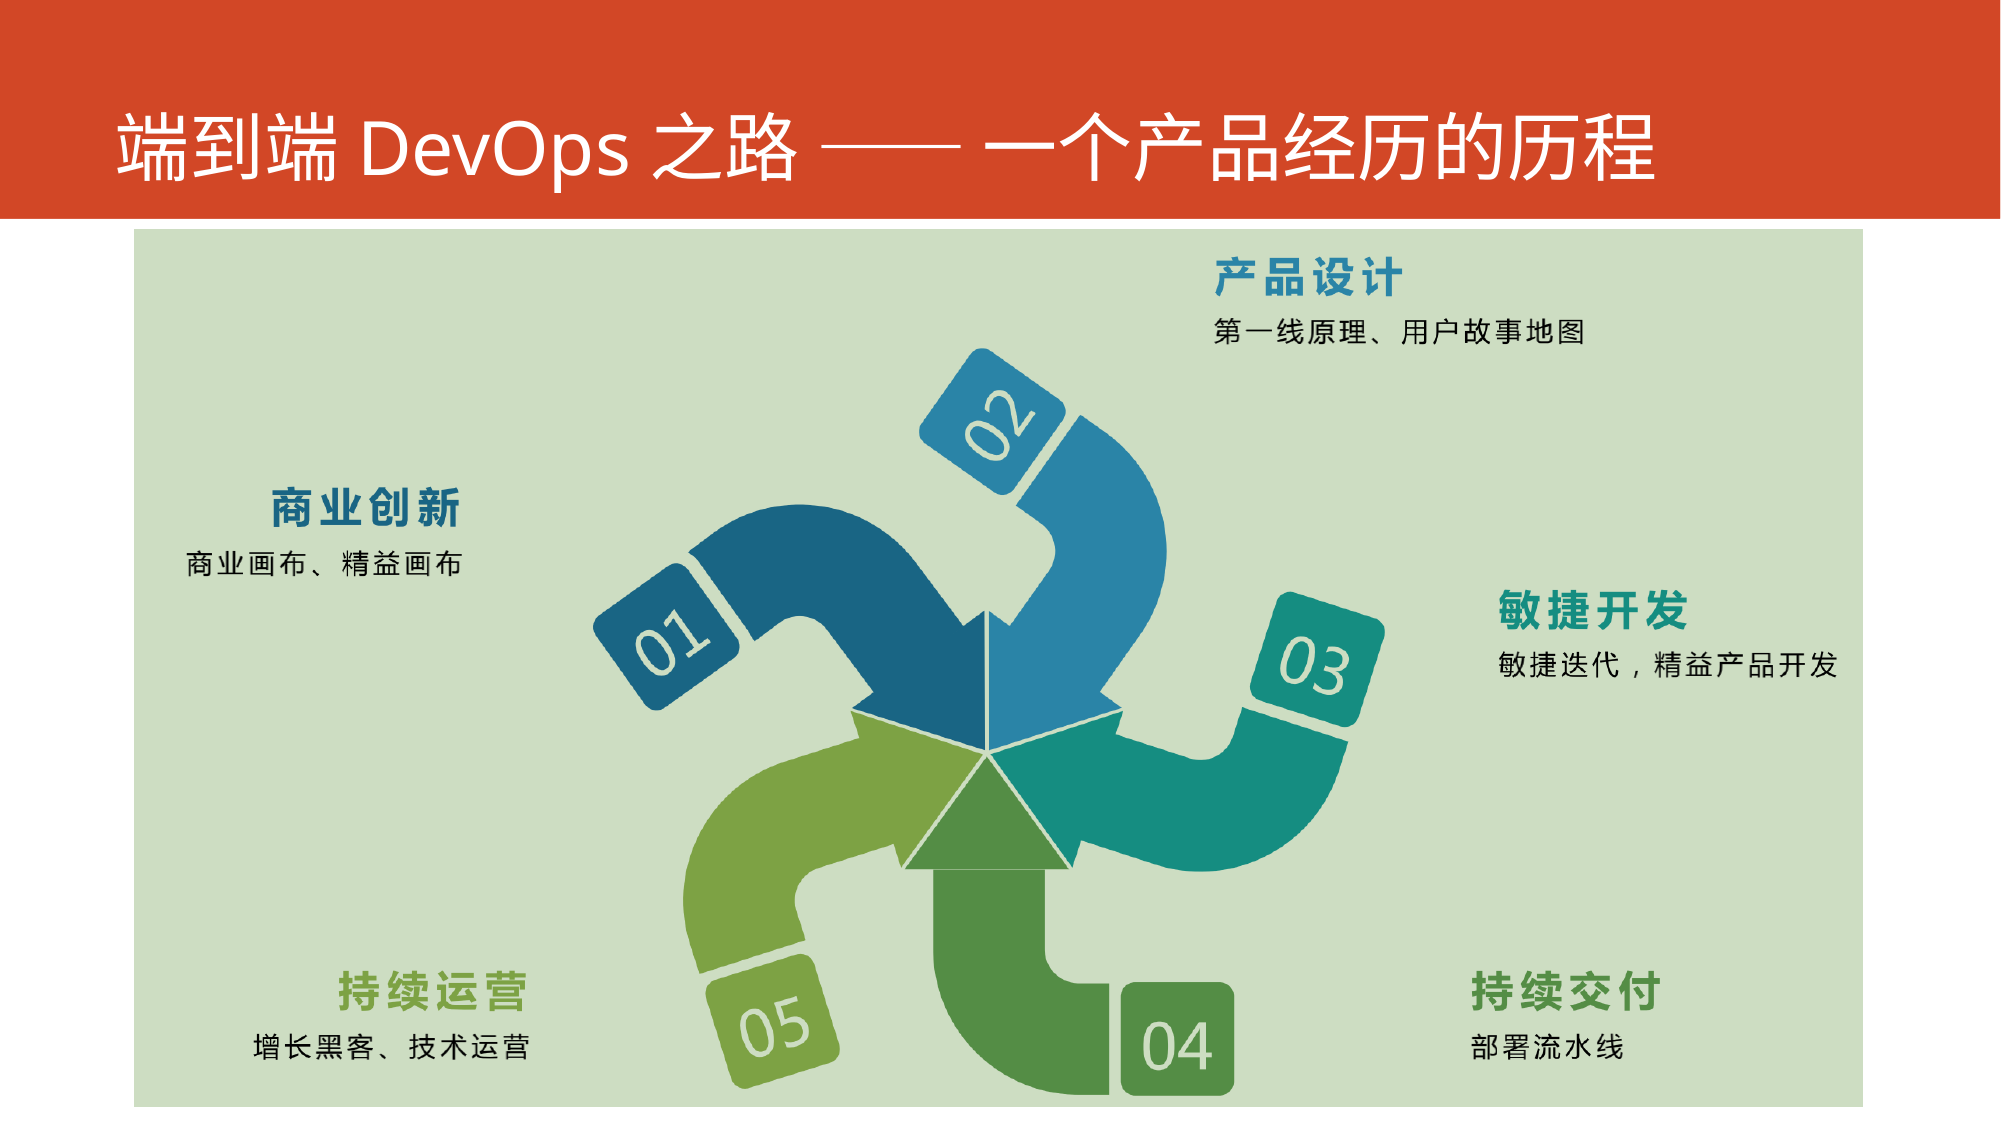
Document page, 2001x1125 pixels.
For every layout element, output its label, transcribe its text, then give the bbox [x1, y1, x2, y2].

picture [134, 229, 1863, 1107]
title 端到端DevOps之路 —— 一个产品经历的历程 [99, 0, 1863, 199]
